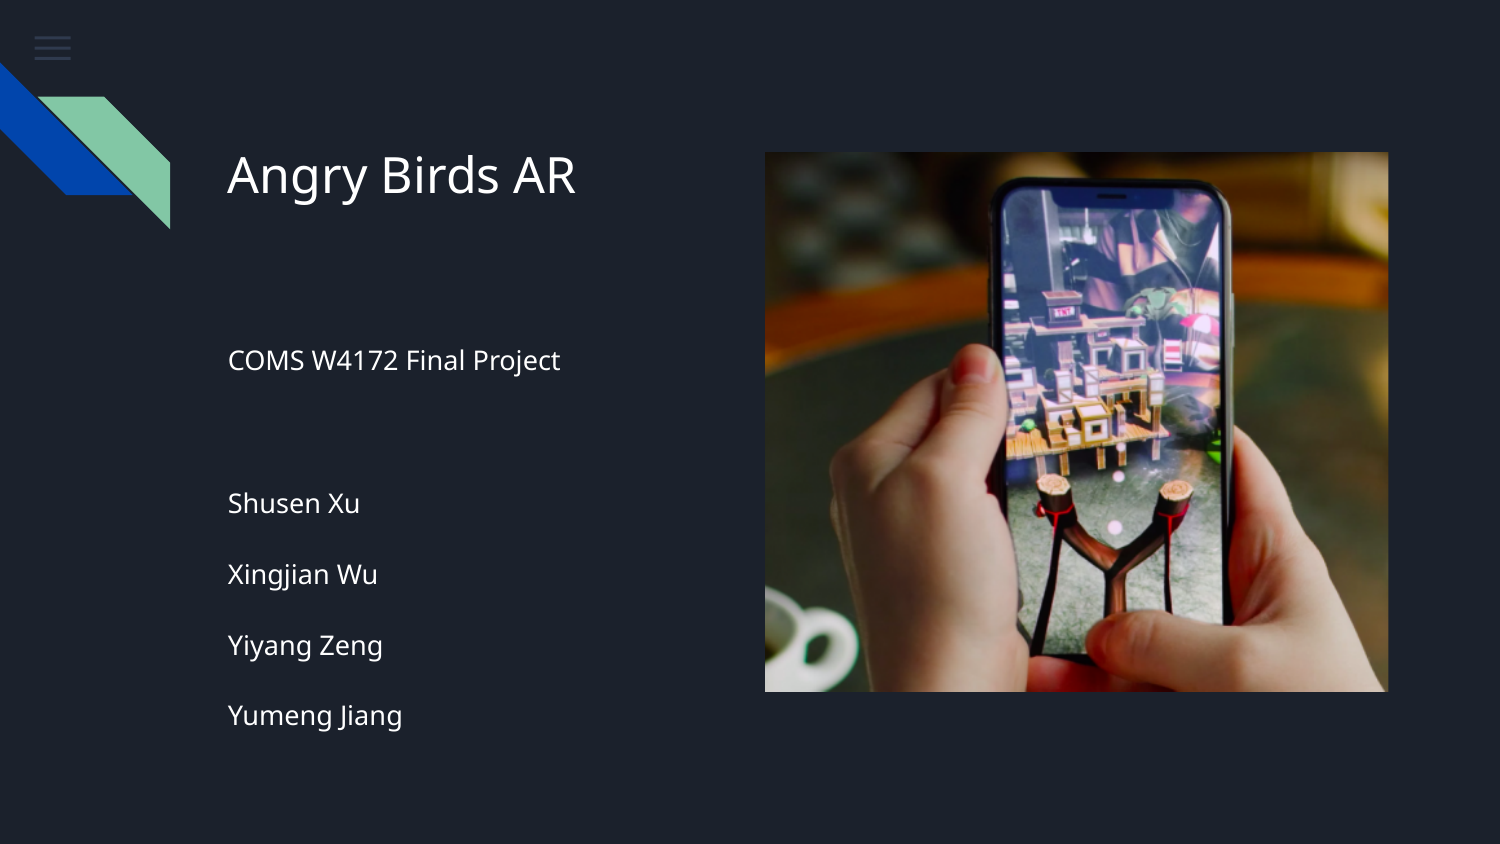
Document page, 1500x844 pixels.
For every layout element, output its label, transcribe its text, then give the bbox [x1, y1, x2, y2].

title Angry Birds AR [212, 128, 836, 323]
list COMS W4172 Final Project [212, 323, 836, 720]
subtitle Shusen Xu Xingjian Wu Yiyang Zeng Yumeng Jiang [212, 467, 471, 739]
picture [764, 151, 1389, 692]
